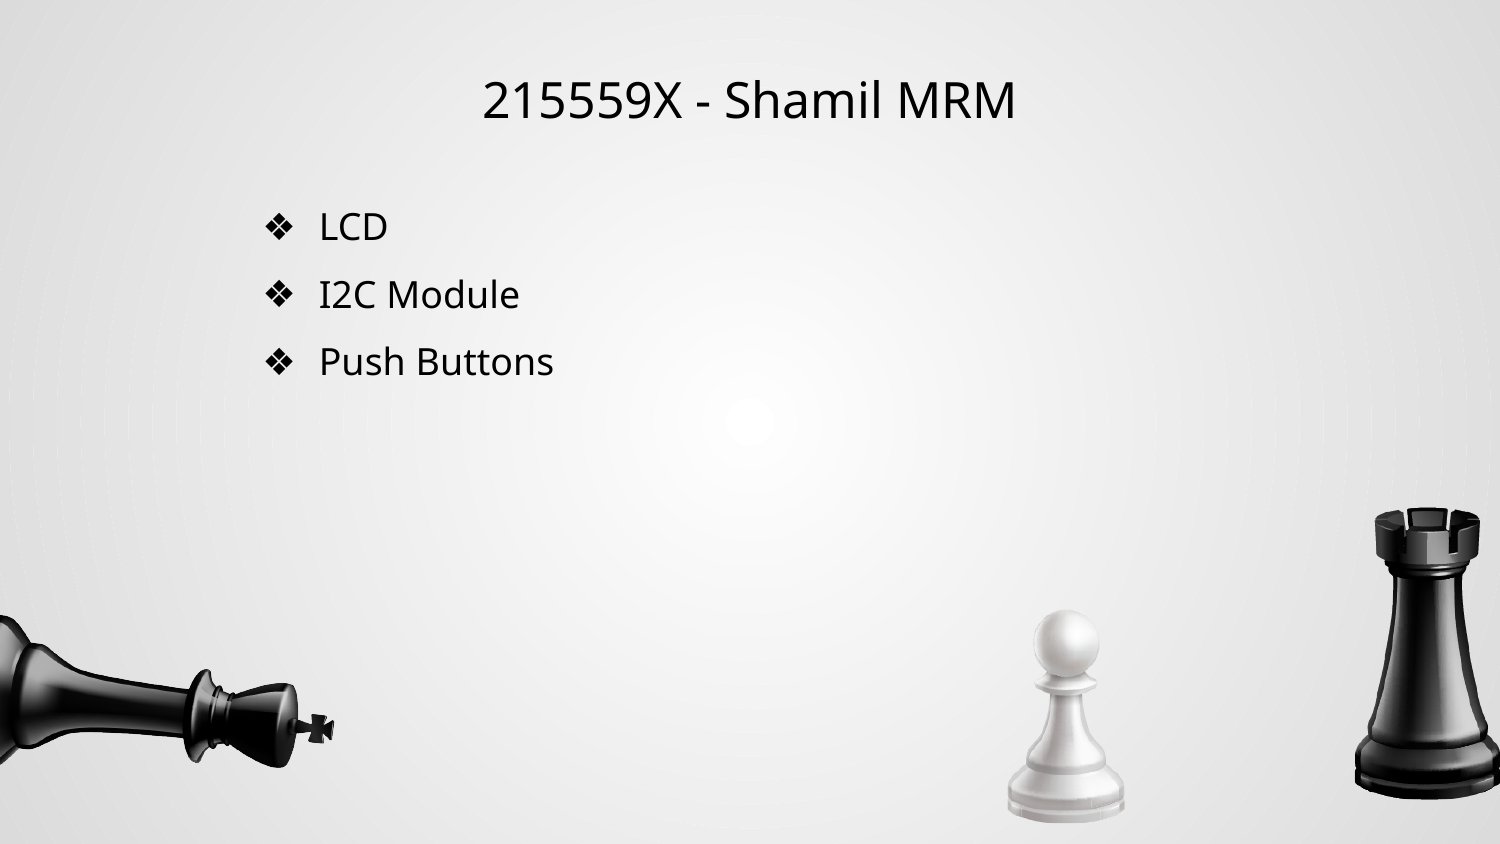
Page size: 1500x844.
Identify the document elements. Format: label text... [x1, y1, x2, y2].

picture [989, 577, 1142, 824]
text_box LCD I2C Module Push Buttons [228, 165, 1375, 399]
picture [0, 605, 349, 768]
picture [1338, 475, 1500, 800]
title 215559X - Shamil MRM [118, 49, 1382, 144]
